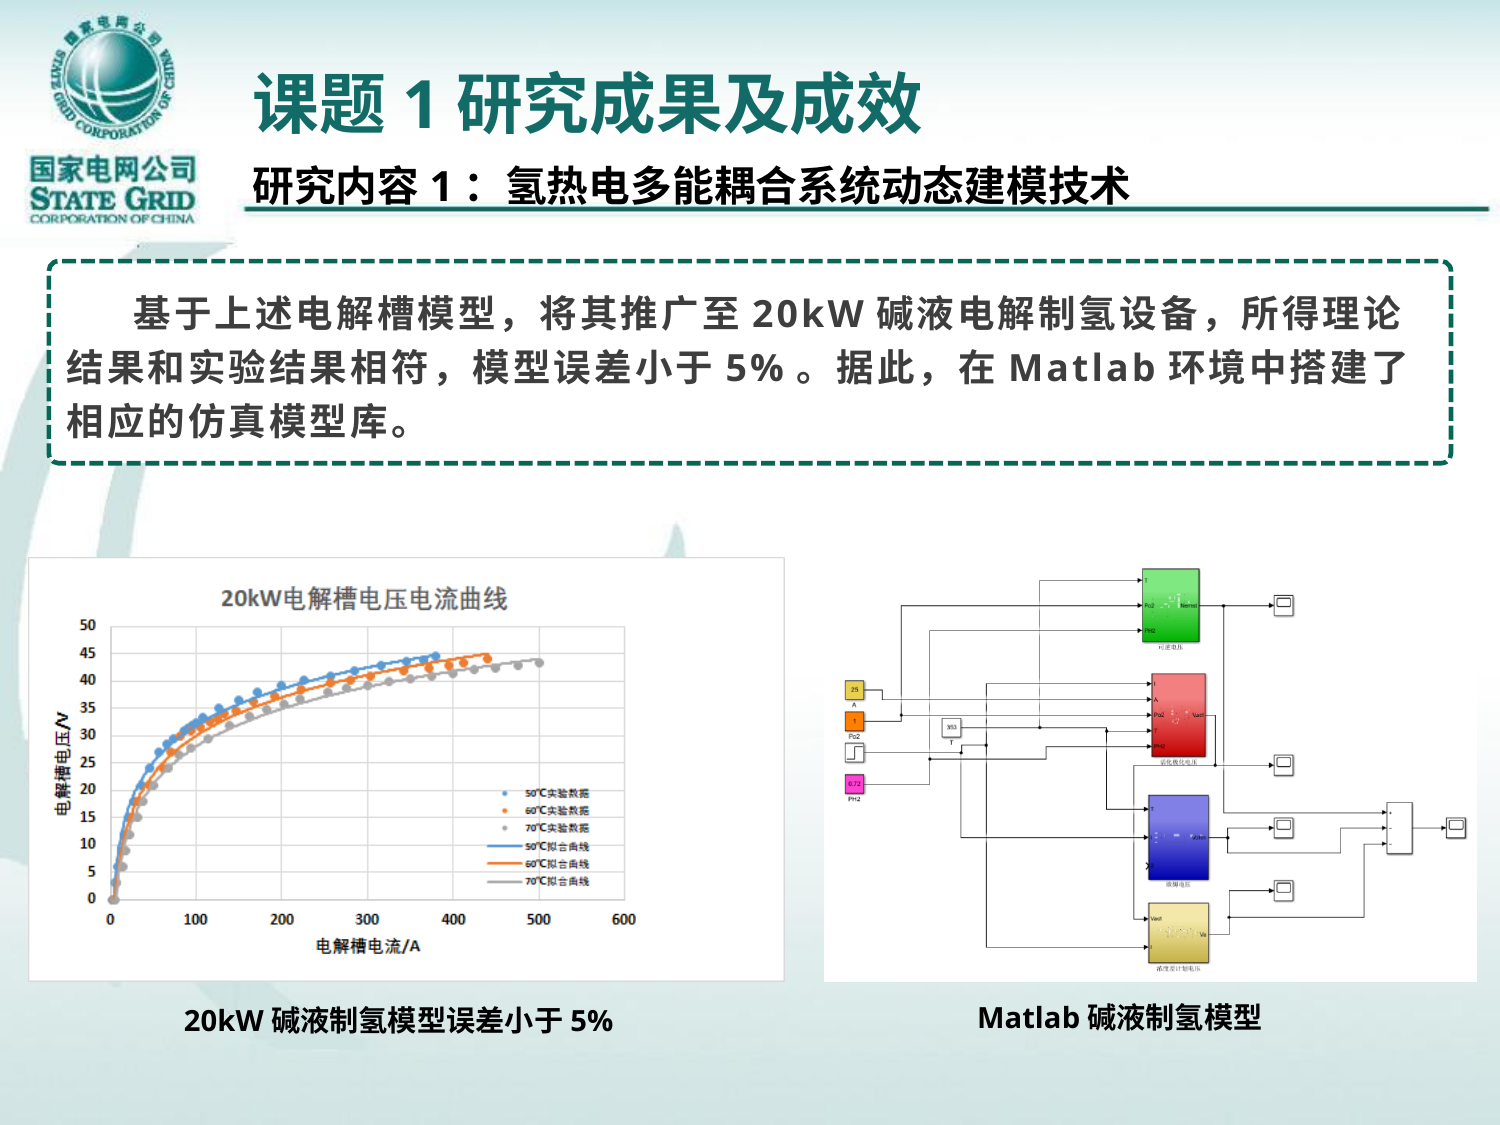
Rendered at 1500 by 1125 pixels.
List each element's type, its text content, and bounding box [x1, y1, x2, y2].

text_box 基于上述电解槽模型，将其推广至20kW碱液电解制氢设备，所得理论结果和实验结果相符，模型误差小于5%。据此，在Matlab环境中搭建了相应的仿真模型库。 [48, 261, 1451, 464]
text_box 研究内容1：氢热电多能耦合系统动态建模技术 [237, 137, 1413, 234]
text_box Matlab碱液制氢模型 [962, 991, 1296, 1042]
text_box 20kW碱液制氢模型误差小于5% [169, 995, 649, 1045]
picture [0, 0, 1500, 1125]
title 课题1研究成果及成效 [237, 8, 1475, 196]
